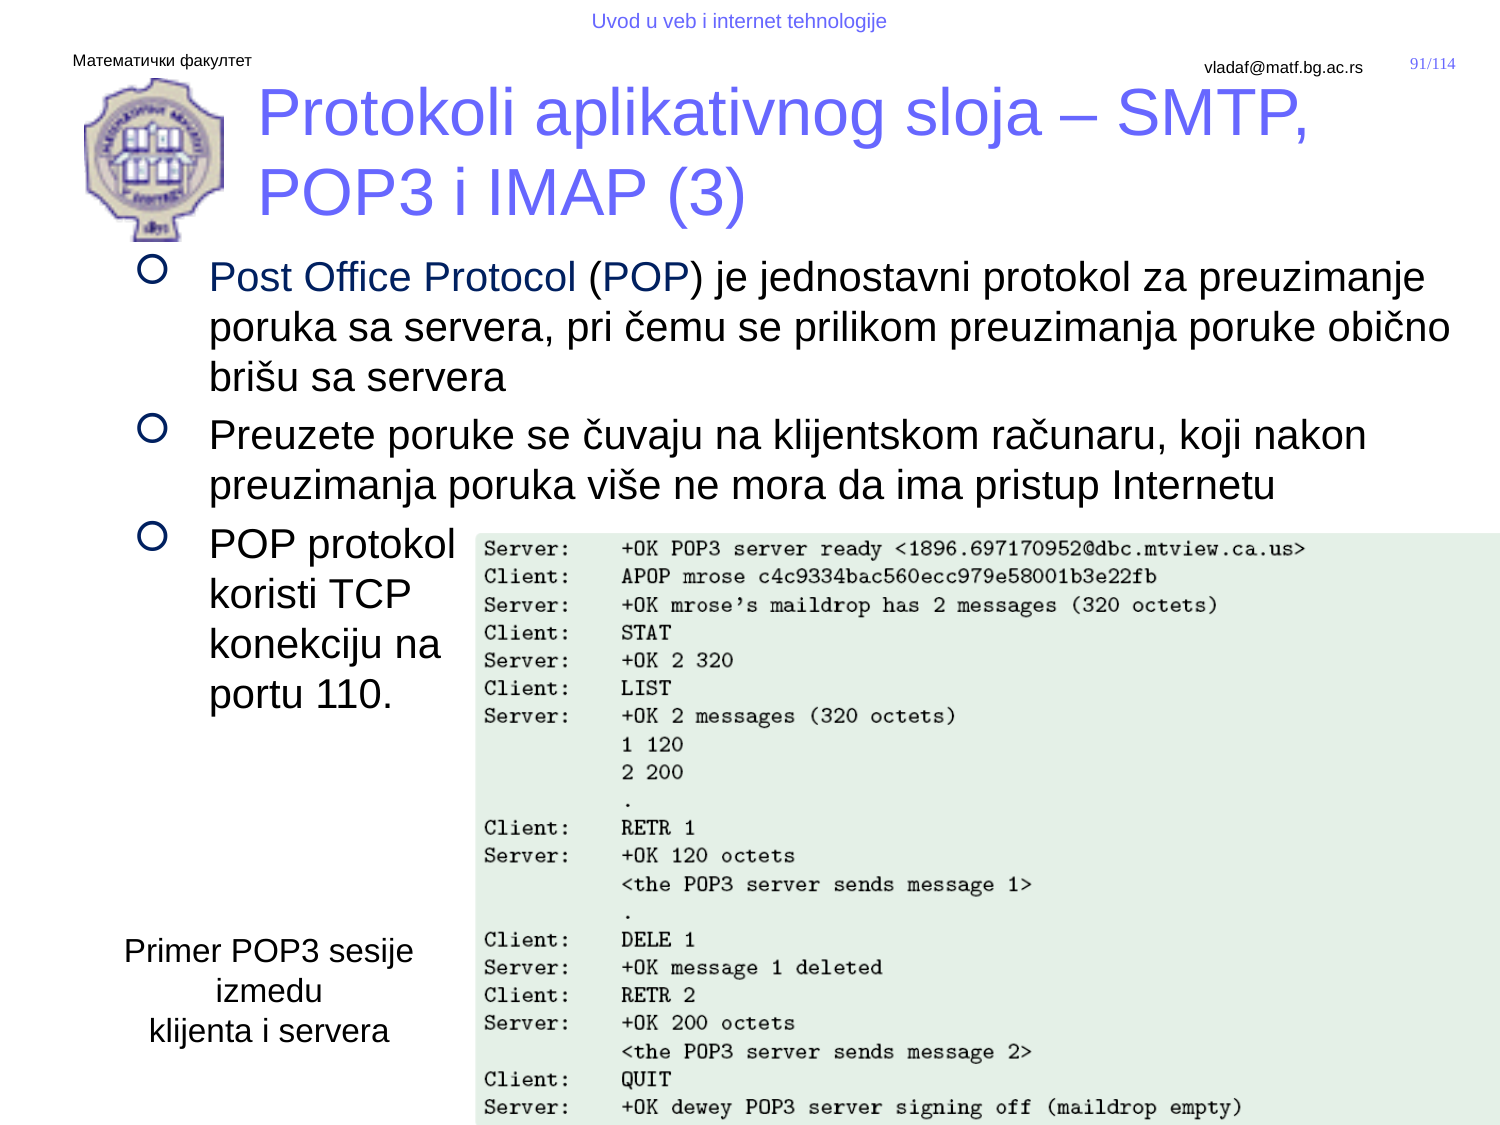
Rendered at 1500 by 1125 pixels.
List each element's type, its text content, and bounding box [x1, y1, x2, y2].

picture [470, 531, 1500, 1125]
title Protokoli aplikativnog sloja – SMTP, POP3 i IMAP (3) [242, 54, 1447, 242]
text_box Primer POP3 sesije izmedu klijenta i servera [64, 922, 465, 1057]
picture [84, 78, 224, 242]
list Post Office Protocol (POP) je jednostavni protokol za preuzimanje poruka sa servera, pri čemu se prilikom preuzimanja poruke obično brišu sa servera Preuzete poruke se čuvaju na klijentskom računaru, koji nakon preuzimanja poruka više ne mora da ima pristup Internetu POP protokol koristi TCP konekciju na portu 110. [53, 242, 1483, 598]
